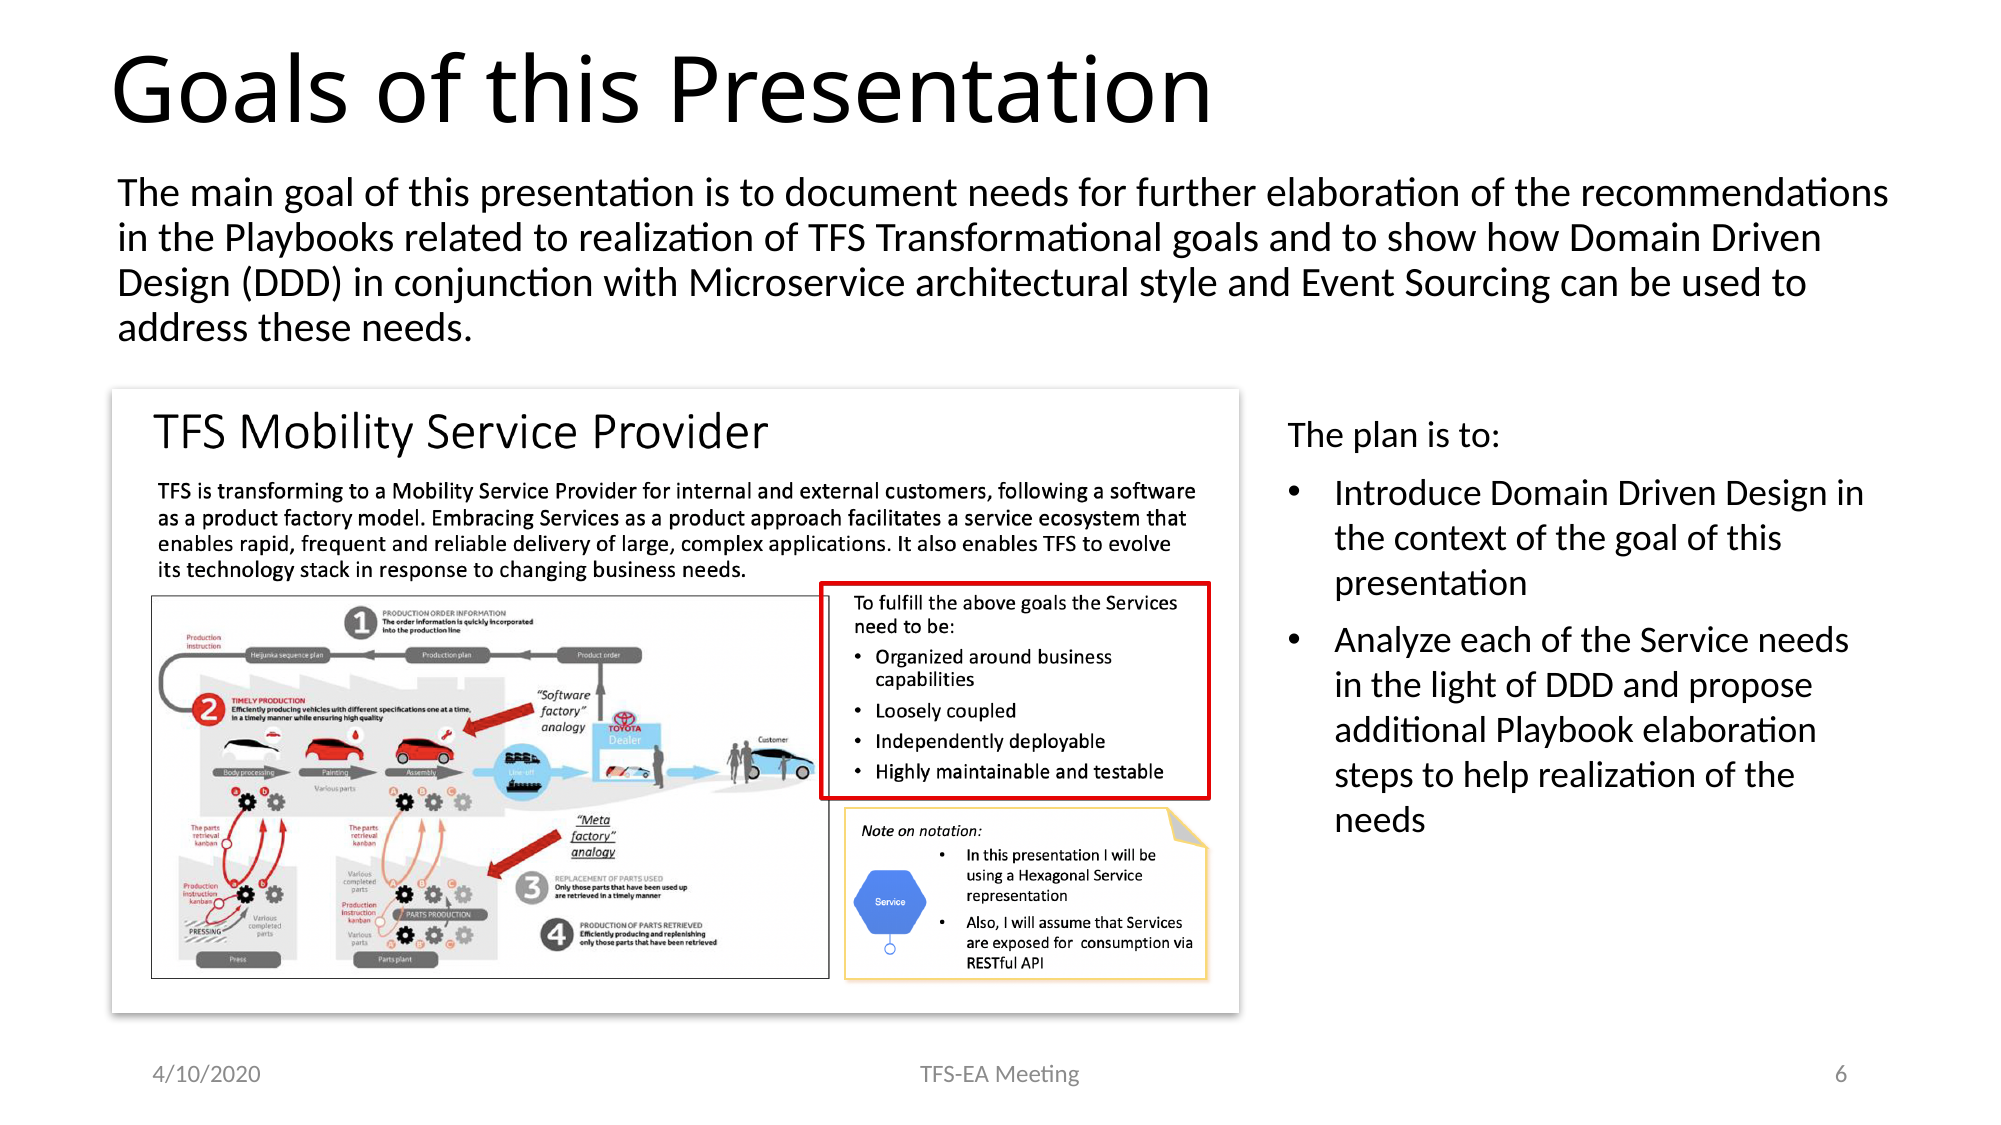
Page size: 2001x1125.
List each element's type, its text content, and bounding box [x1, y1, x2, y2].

text_box The main goal of this presentation is to document needs for further elaboration of the recommendations in the Playbooks related to realization of TFS Transformational goals and to show how Domain Driven Design (DDD) in conjunction with Microservice architectural style and Event Sourcing can be used to address these needs. [102, 162, 1933, 372]
footer TFS-EA Meeting [662, 1042, 1338, 1103]
picture [126, 403, 1225, 999]
title Goals of this Presentation [94, 0, 1820, 186]
slide_number 6 [1412, 1042, 1863, 1103]
text_box The plan is to: Introduce Domain Driven Design in the context of the goal of this presentation Analyze each of the Service needs in the light of DDD and propose additional Playbook elaboration steps to help realization of the needs [1272, 403, 1893, 848]
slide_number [137, 1042, 588, 1103]
